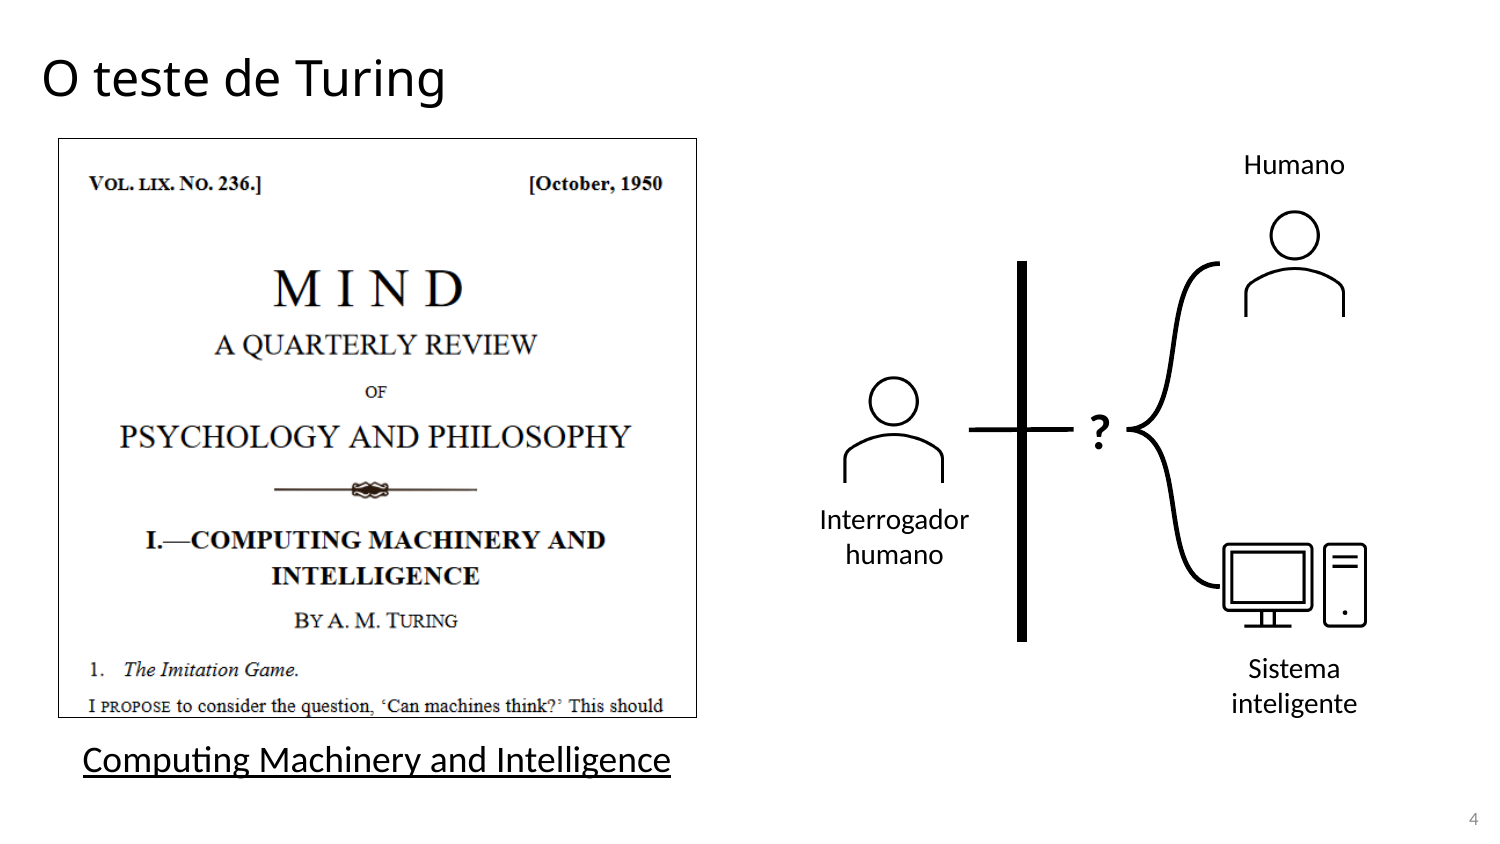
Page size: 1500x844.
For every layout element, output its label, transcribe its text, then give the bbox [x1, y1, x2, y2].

text_box Interrogador humano [804, 492, 985, 578]
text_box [1126, 429, 1220, 587]
title O teste de Turing [26, 21, 1175, 139]
picture [818, 354, 969, 505]
picture [1219, 511, 1370, 662]
picture [1219, 188, 1370, 339]
picture [58, 138, 697, 718]
text_box Humano [1229, 138, 1361, 188]
text_box ? [1073, 392, 1126, 467]
text_box Sistema inteligente [1216, 641, 1373, 727]
slide_number 4 [1403, 791, 1494, 844]
text_box Computing Machinery and Intelligence [67, 727, 687, 788]
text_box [1126, 263, 1220, 429]
